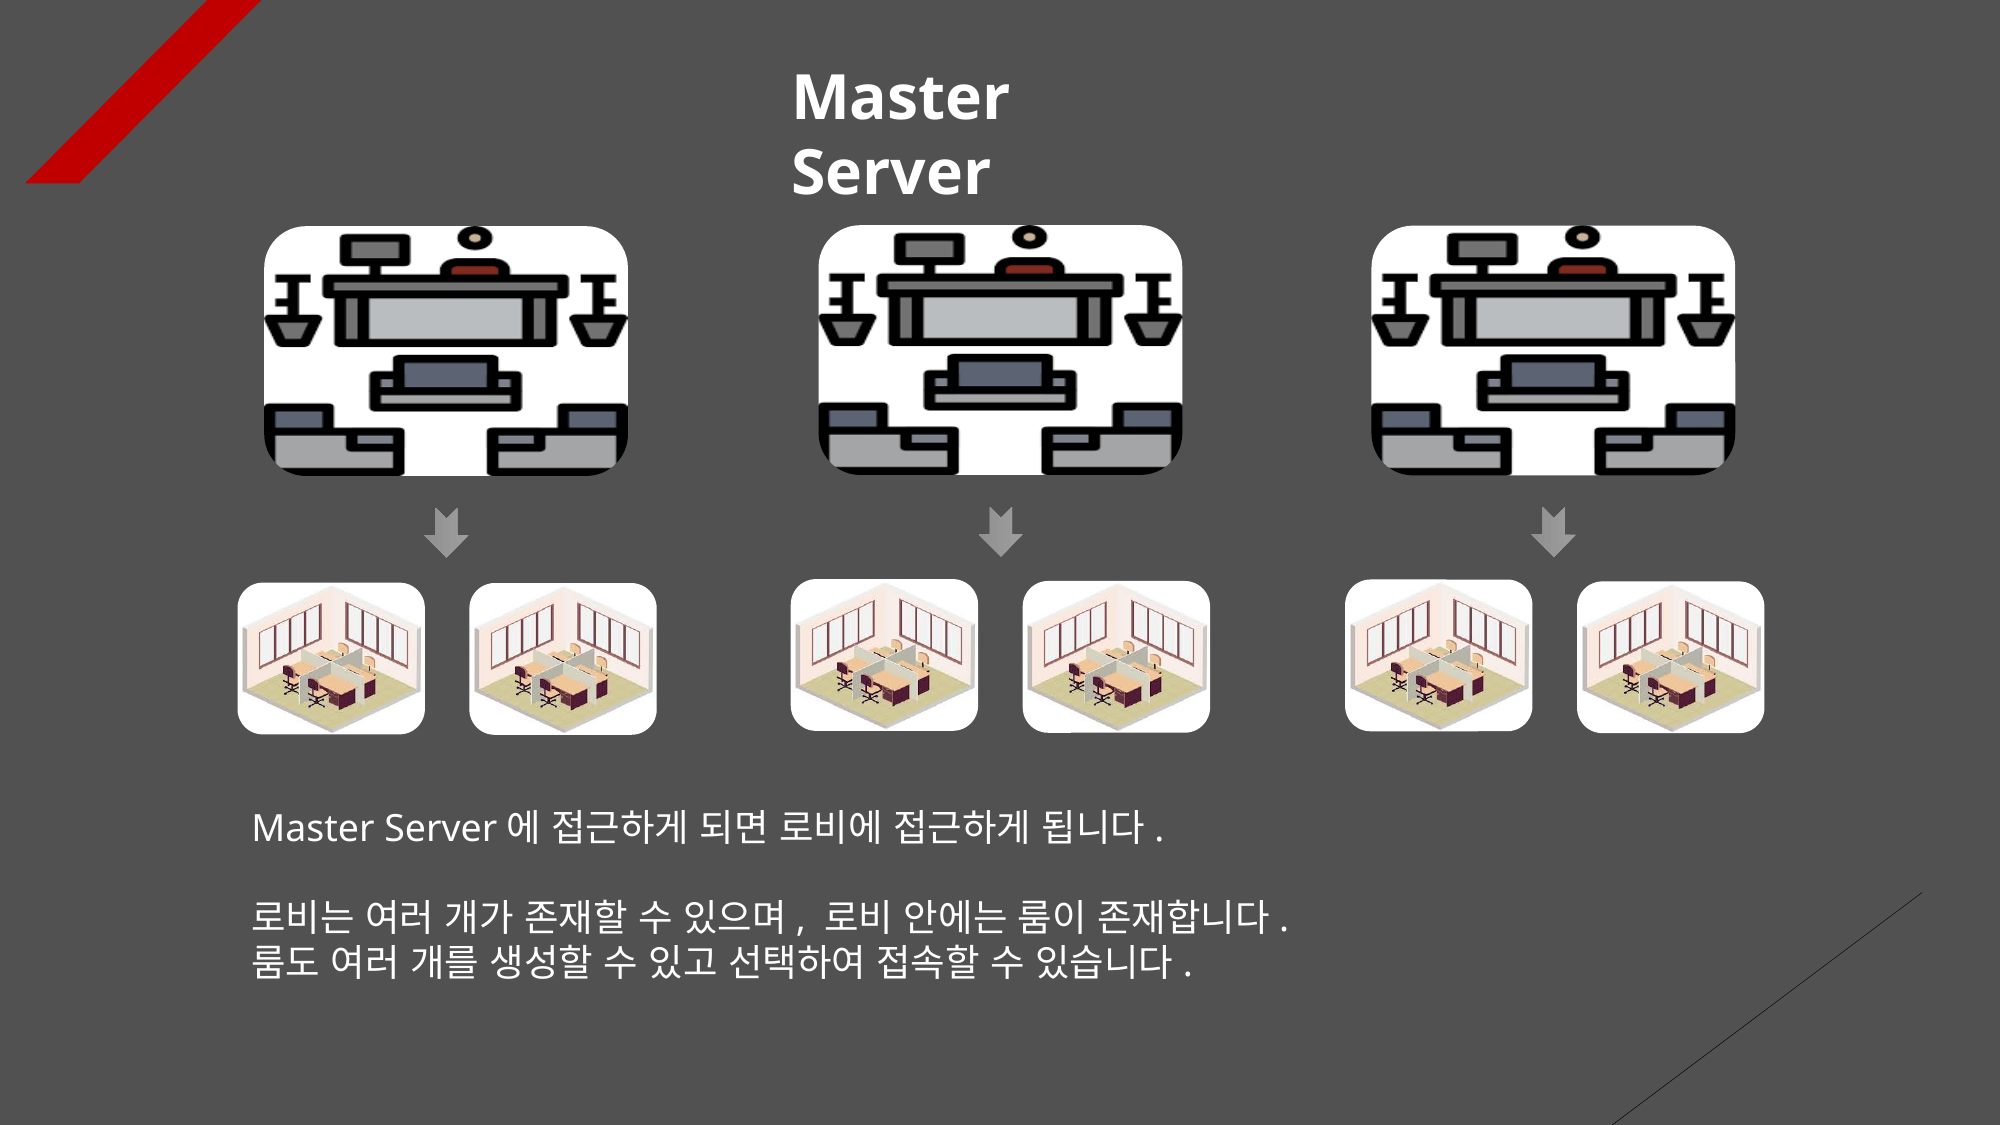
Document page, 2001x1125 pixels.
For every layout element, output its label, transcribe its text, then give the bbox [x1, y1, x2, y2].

picture [264, 226, 628, 476]
picture [1345, 579, 1533, 732]
picture [469, 583, 657, 735]
picture [790, 579, 979, 731]
text_box Master Server [776, 49, 1226, 215]
picture [237, 582, 425, 735]
picture [1371, 225, 1736, 476]
picture [818, 225, 1183, 475]
picture [1022, 580, 1211, 733]
text_box [977, 505, 1025, 558]
text_box [422, 506, 471, 559]
text_box Master Server에 접근하게 되면 로비에 접근하게 됩니다. 로비는 여러 개가 존재할 수 있으며, 로비 안에는 룸이 존재합니다. 룸도 여러 개를 생성할 수 있고 선택하여 접속할 수 있습니다. [236, 796, 1510, 992]
text_box [1530, 505, 1578, 558]
picture [1577, 581, 1765, 734]
